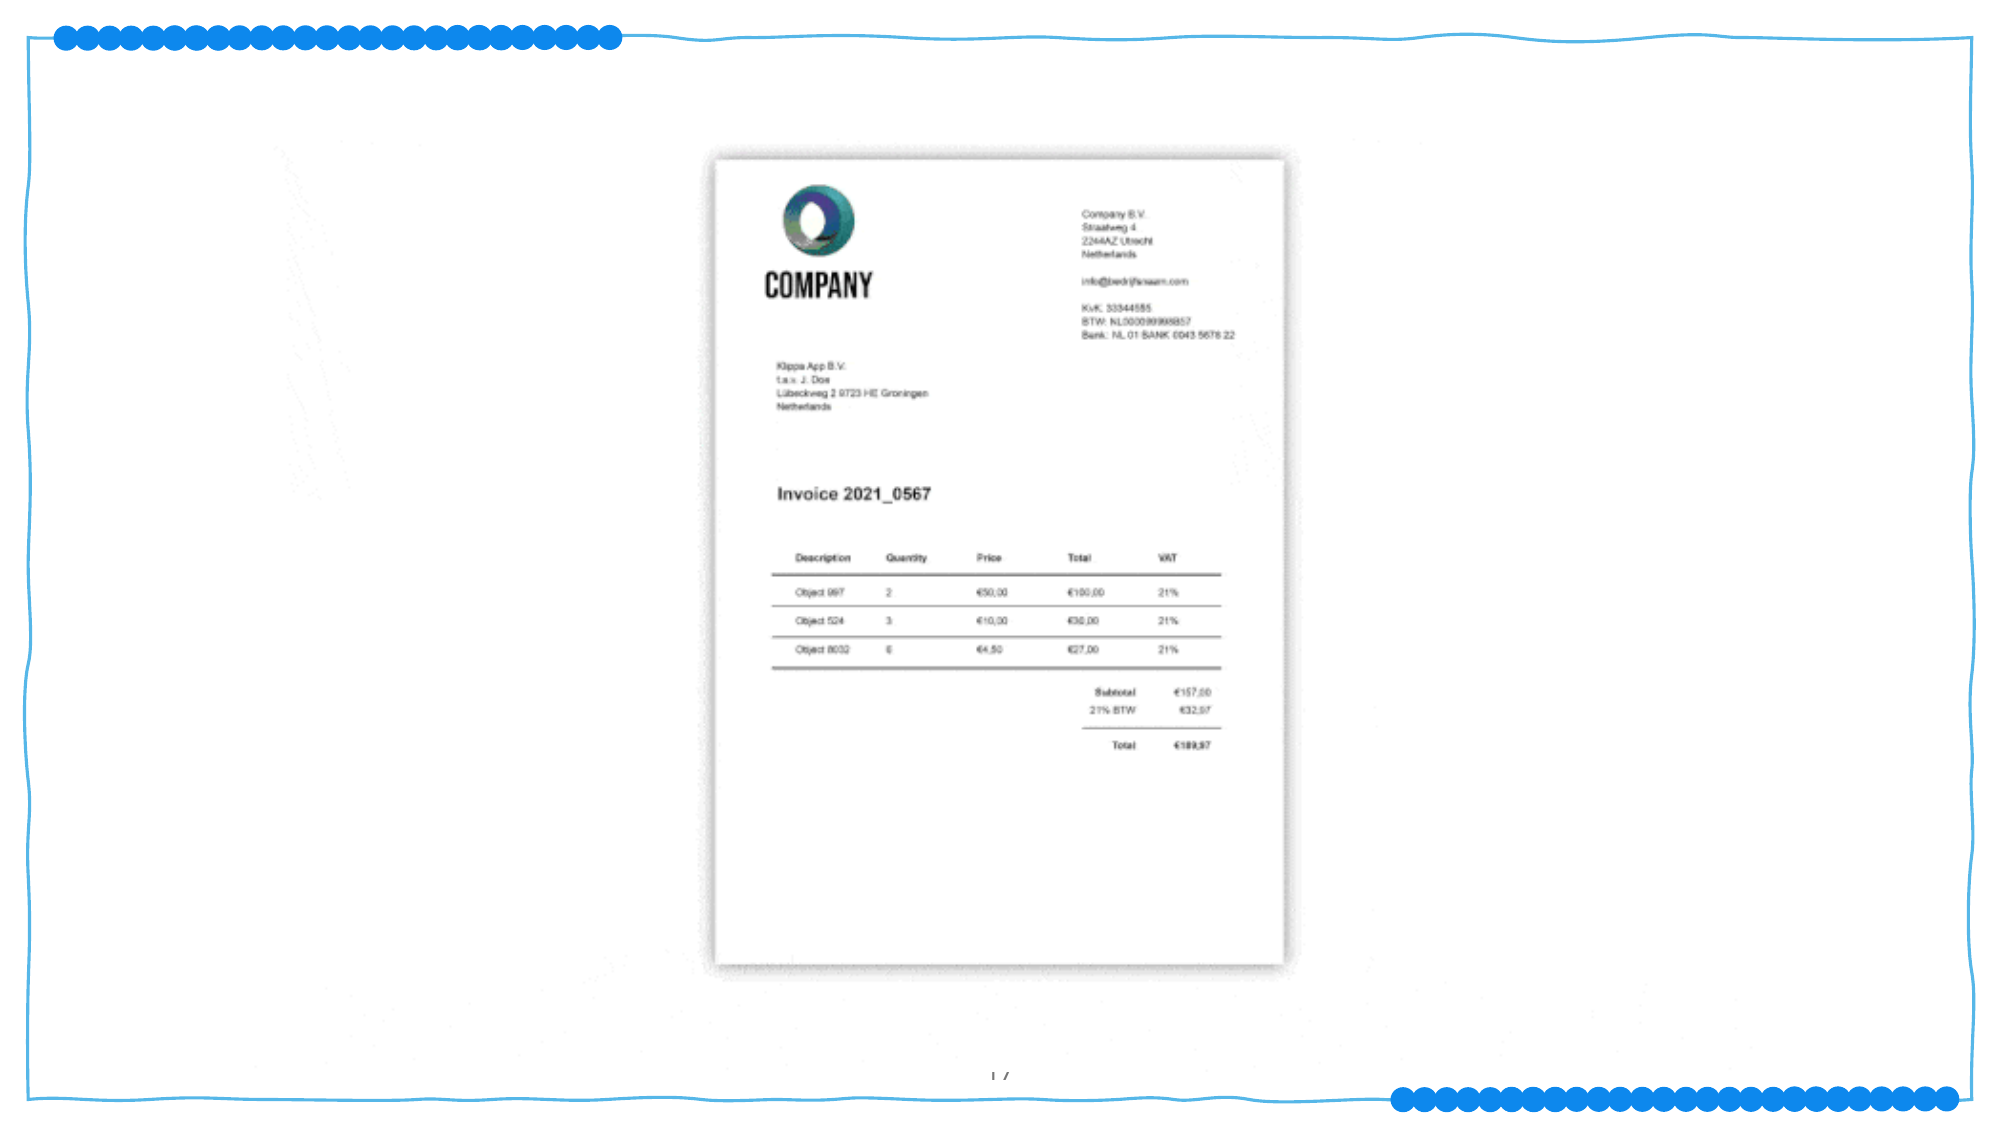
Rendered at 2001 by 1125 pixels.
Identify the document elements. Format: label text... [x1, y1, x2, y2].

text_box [1389, 1085, 1960, 1113]
slide_number 16 [774, 1072, 1225, 1103]
picture [235, 53, 1765, 1072]
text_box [53, 24, 623, 52]
text_box [22, 32, 1976, 1104]
